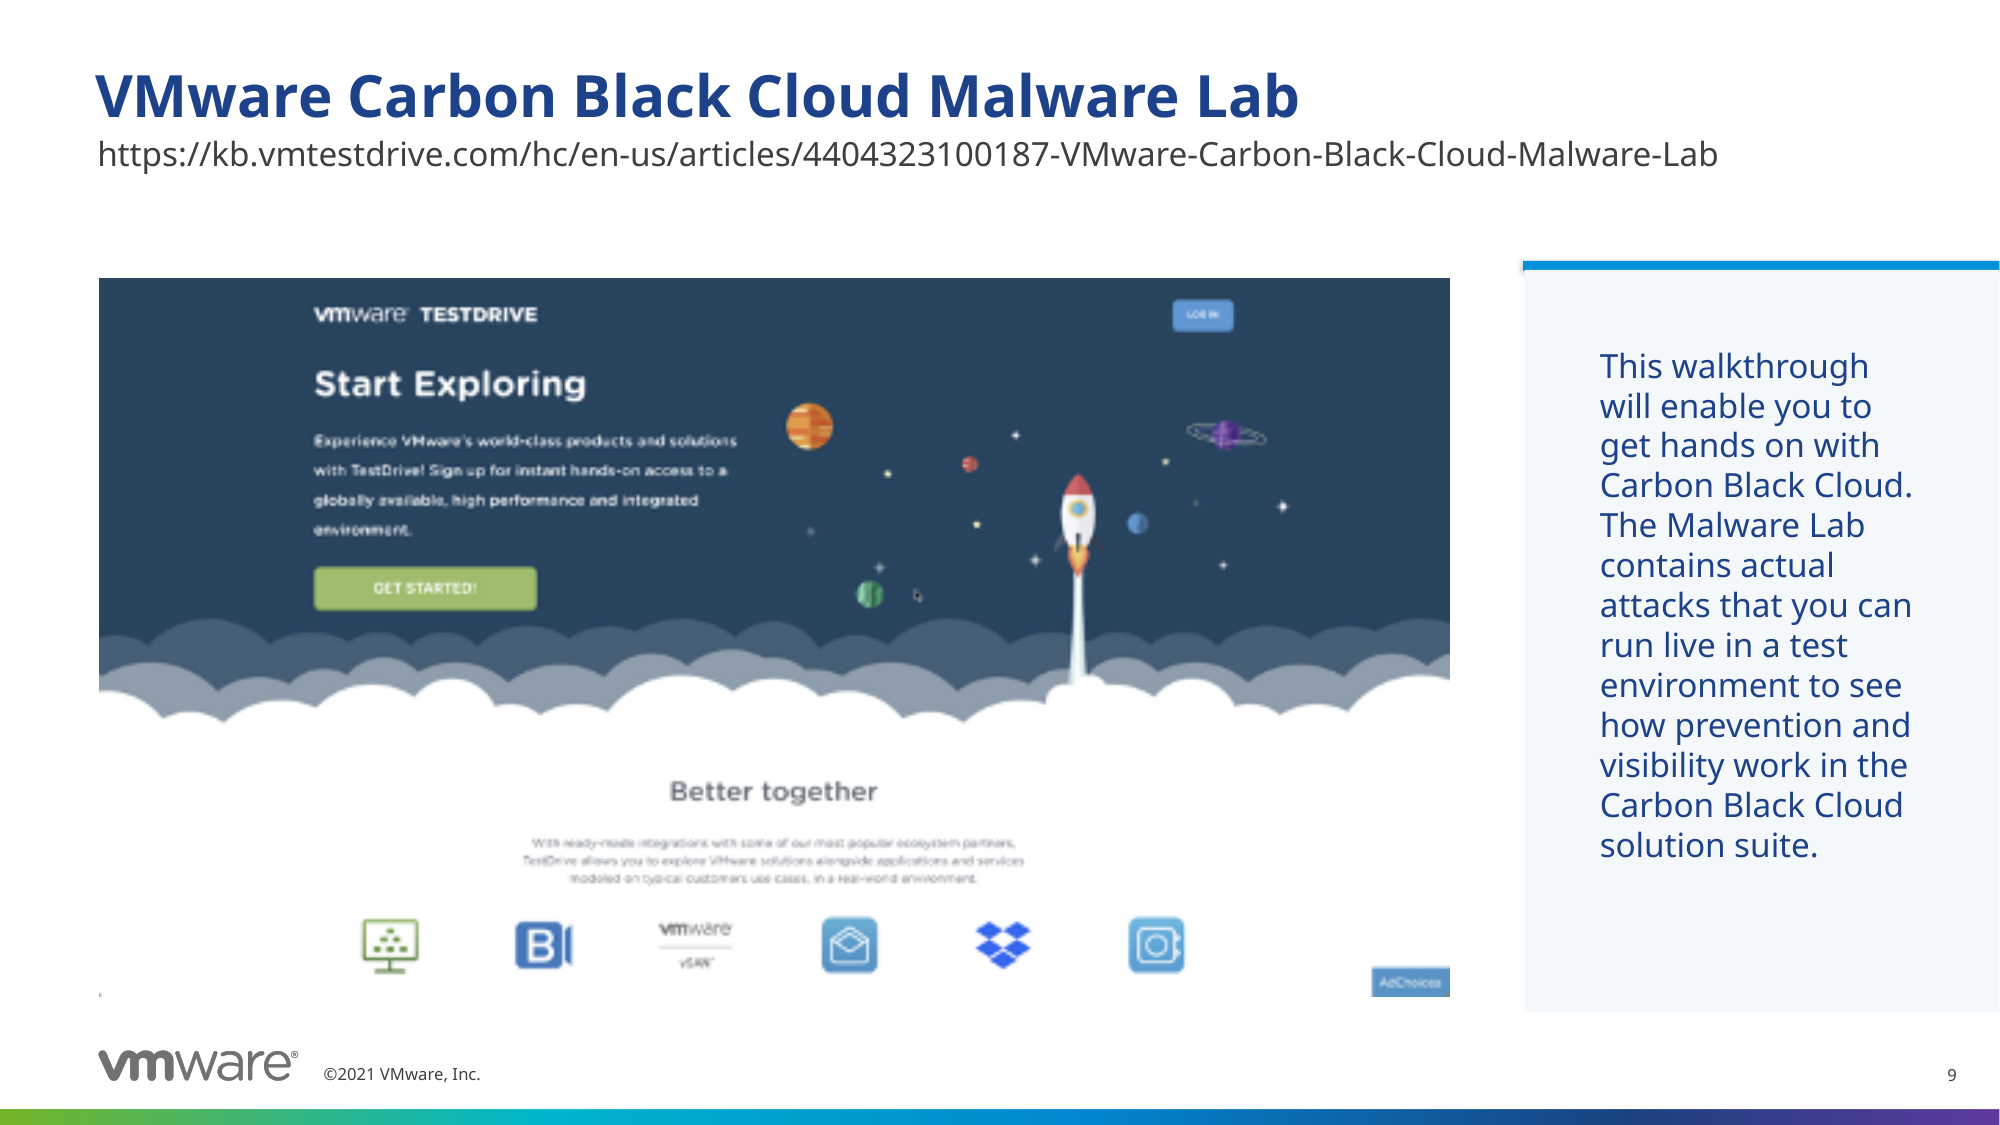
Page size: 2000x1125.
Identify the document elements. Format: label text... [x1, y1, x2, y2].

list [99, 277, 1450, 998]
list This walkthrough will enable you to get hands on with Carbon Black Cloud. The Malware Lab contains actual attacks that you can run live in a test environment to see how prevention and visibility work in the Carbon Black Cloud solution suite. [1524, 269, 2000, 1013]
subtitle https://kb.vmtestdrive.com/hc/en-us/articles/4404323100187-VMware-Carbon-Black-Cloud-Malware-Lab [97, 133, 1896, 174]
picture [1075, 1109, 2000, 1125]
picture [0, 1020, 720, 1125]
title VMware Carbon Black Cloud Malware Lab [95, 67, 1900, 131]
